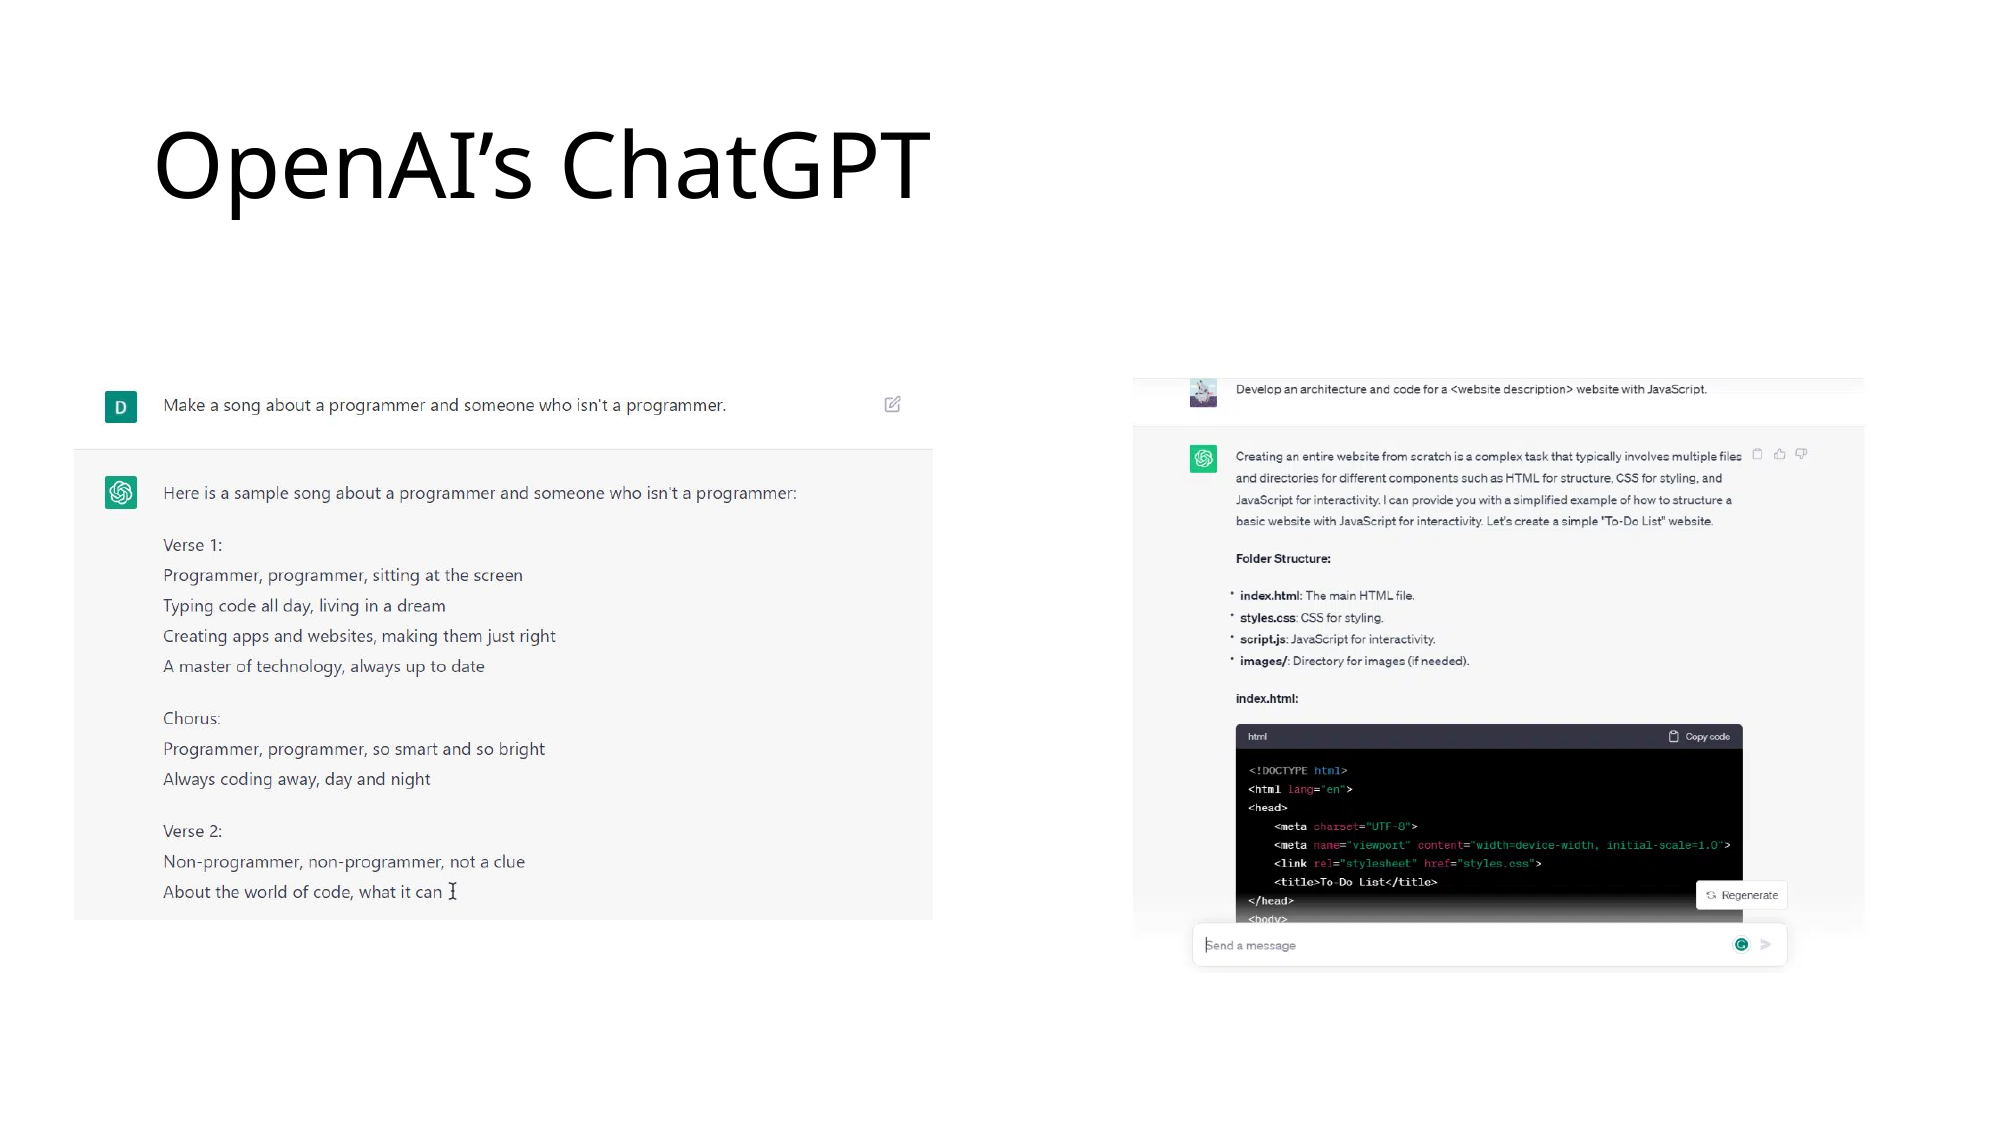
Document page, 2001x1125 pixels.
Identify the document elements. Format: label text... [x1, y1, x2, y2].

picture [1124, 369, 1877, 973]
picture [74, 369, 933, 920]
title OpenAI’s ChatGPT [137, 59, 1863, 278]
